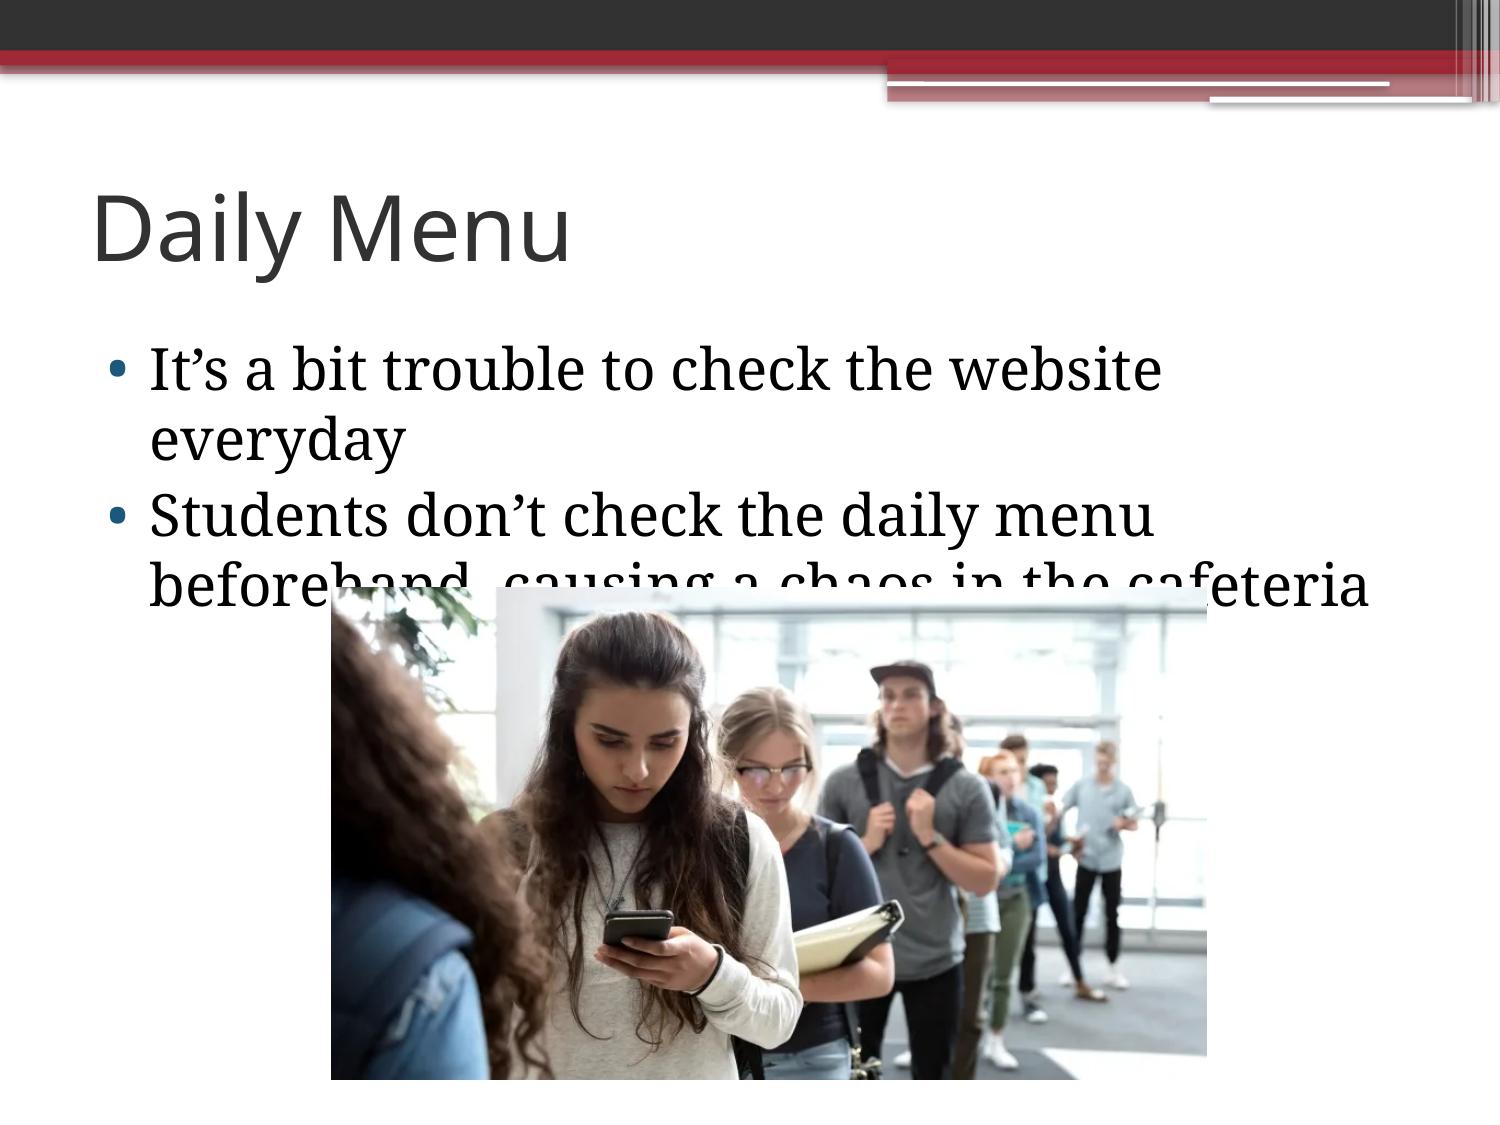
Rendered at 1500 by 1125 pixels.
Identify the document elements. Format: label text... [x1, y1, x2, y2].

list It’s a bit trouble to check the website everyday Students don’t check the daily menu beforehand, causing a chaos in the cafeteria [75, 324, 1425, 1035]
title Daily Menu [75, 137, 1425, 313]
picture [331, 587, 1207, 1080]
